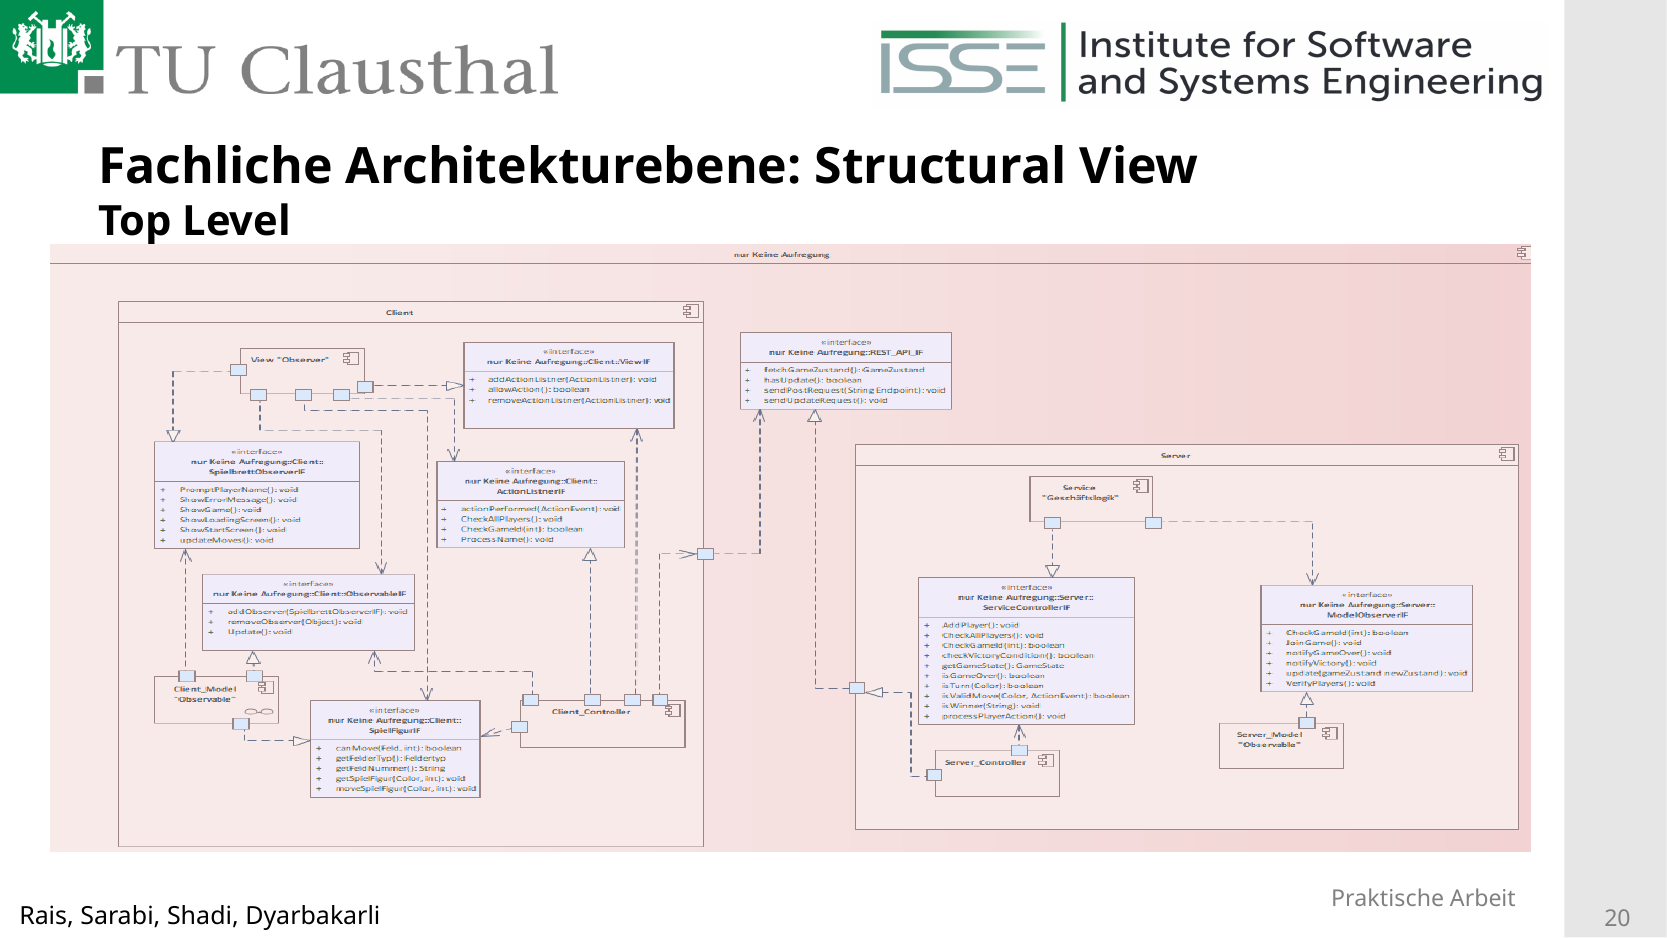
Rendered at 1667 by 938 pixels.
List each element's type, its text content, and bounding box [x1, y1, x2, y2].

title Fachliche Architekturebene: Structural View Top Level [83, 126, 1531, 216]
picture [872, 22, 1548, 108]
list Beschreiben sie hier mit einem UML Komponentendiagramm bzw. Kompositionsstrukturdiagramm wie das System fachlich in die Komponenten zerlegt wird. Berücksichtigen sie dabei den Zusammenhang zur Grobarchitektur! Berücksichtigen sie hierbei auch die Beschreibung der Schnittstellen! [87, 233, 1532, 243]
text_box Rais, Sarabi, Shadi, Dyarbakarli [4, 892, 397, 937]
picture [0, 0, 558, 94]
picture [50, 243, 1531, 852]
